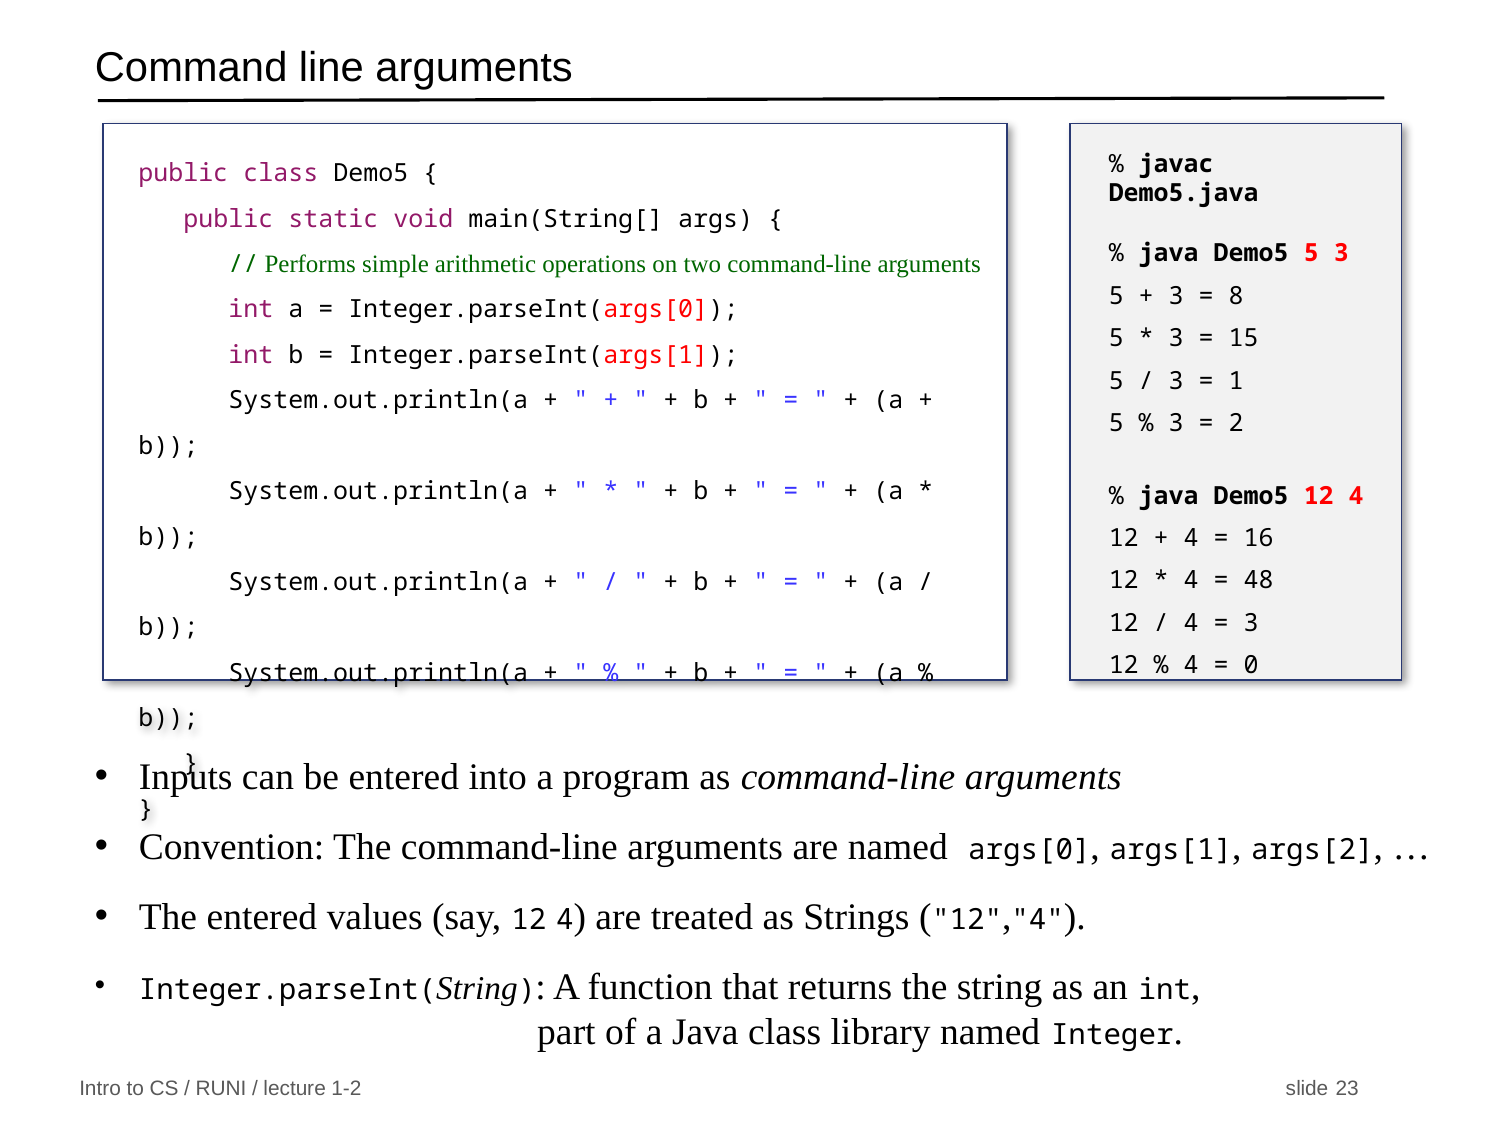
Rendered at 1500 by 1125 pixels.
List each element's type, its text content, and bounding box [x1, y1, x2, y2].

text_box Inputs can be entered into a program as command-line arguments Convention: The command-line arguments are named args[0], args[1], args[2], … The entered values (say, 12 4) are treated as Strings ("12","4"). Integer.parseInt(String): A function that returns the string as an int, part of a Java class library named Integer. [79, 744, 1446, 1002]
text_box % javac Demo5.java % java Demo5 5 3 5 + 3 = 8 5 * 3 = 15 5 / 3 = 1 5 % 3 = 2 % java Demo5 12 4 12 + 4 = 16 12 * 4 = 48 12 / 4 = 3 12 % 4 = 0 [1069, 123, 1402, 680]
text_box [945, 1060, 1438, 1125]
text_box public class Demo5 { public static void main(String[] args) { // Performs simple arithmetic operations on two command-line arguments int a = Integer.parseInt(args[0]); int b = Integer.parseInt(args[1]); System.out.println(a + " + " + b + " = " + (a + b)); System.out.println(a + " * " + b + " = " + (a * b)); System.out.println(a + " / " + b + " = " + (a / b)); System.out.println(a + " % " + b + " = " + (a % b)); } } [102, 123, 1008, 680]
title Command line arguments [79, 33, 1371, 109]
